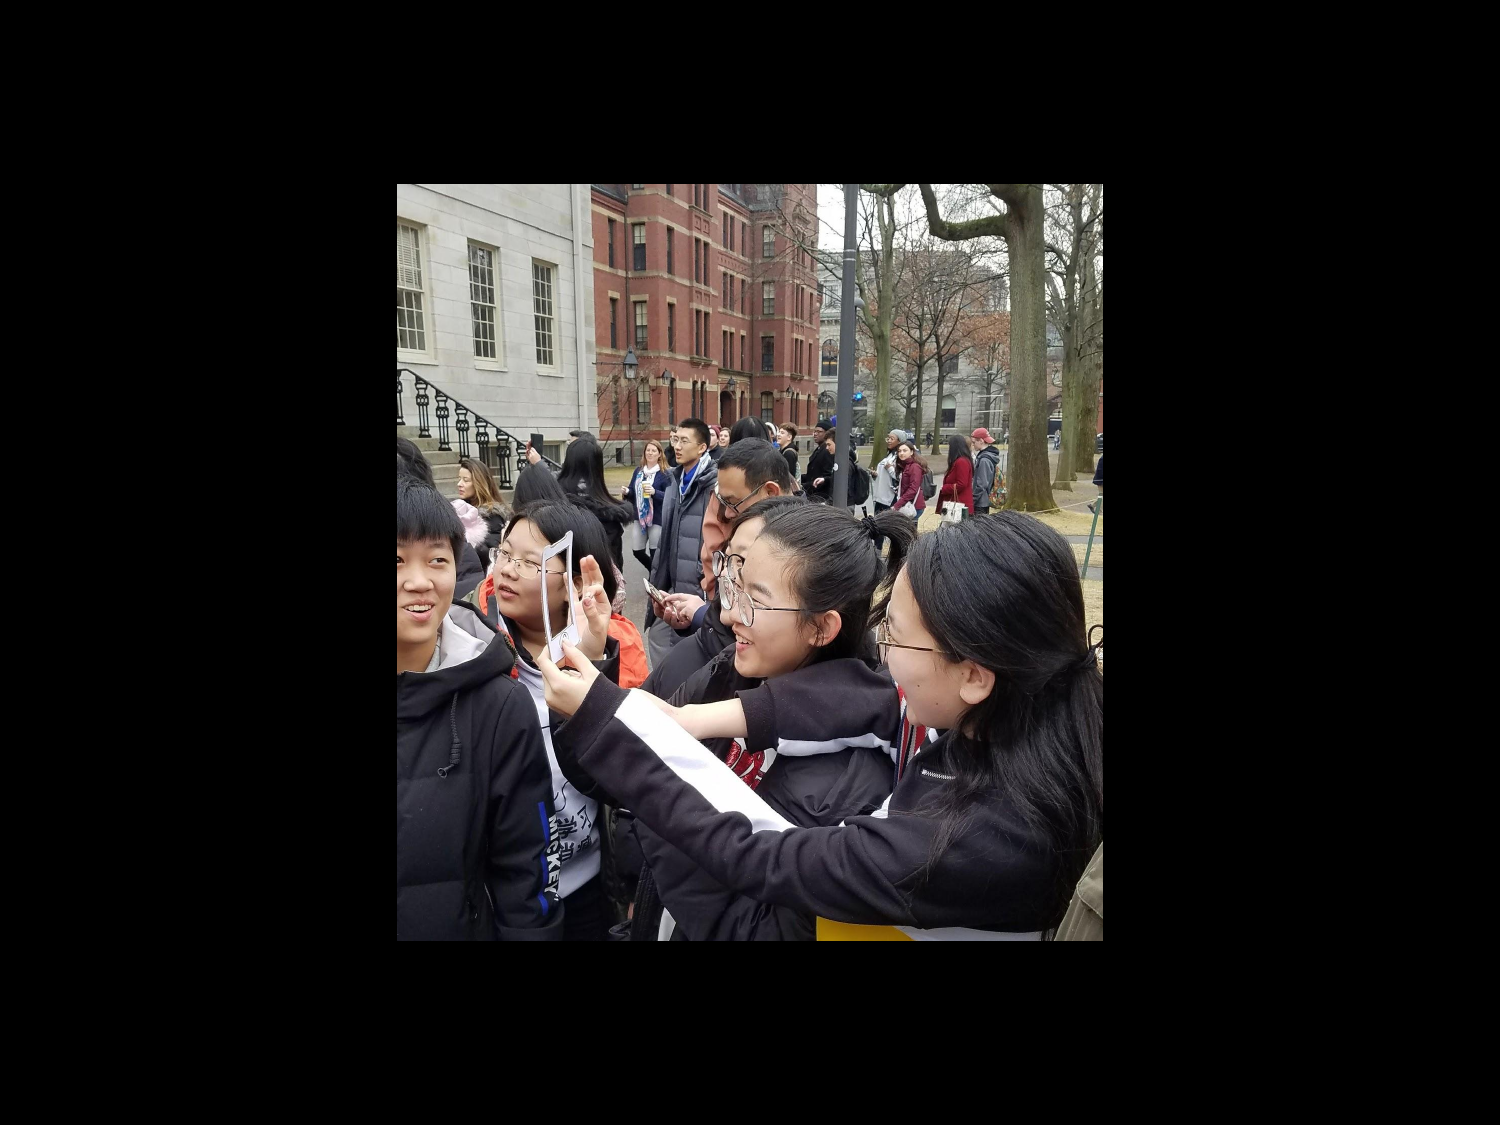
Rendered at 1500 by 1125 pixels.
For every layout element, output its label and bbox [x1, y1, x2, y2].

picture [396, 184, 1104, 941]
